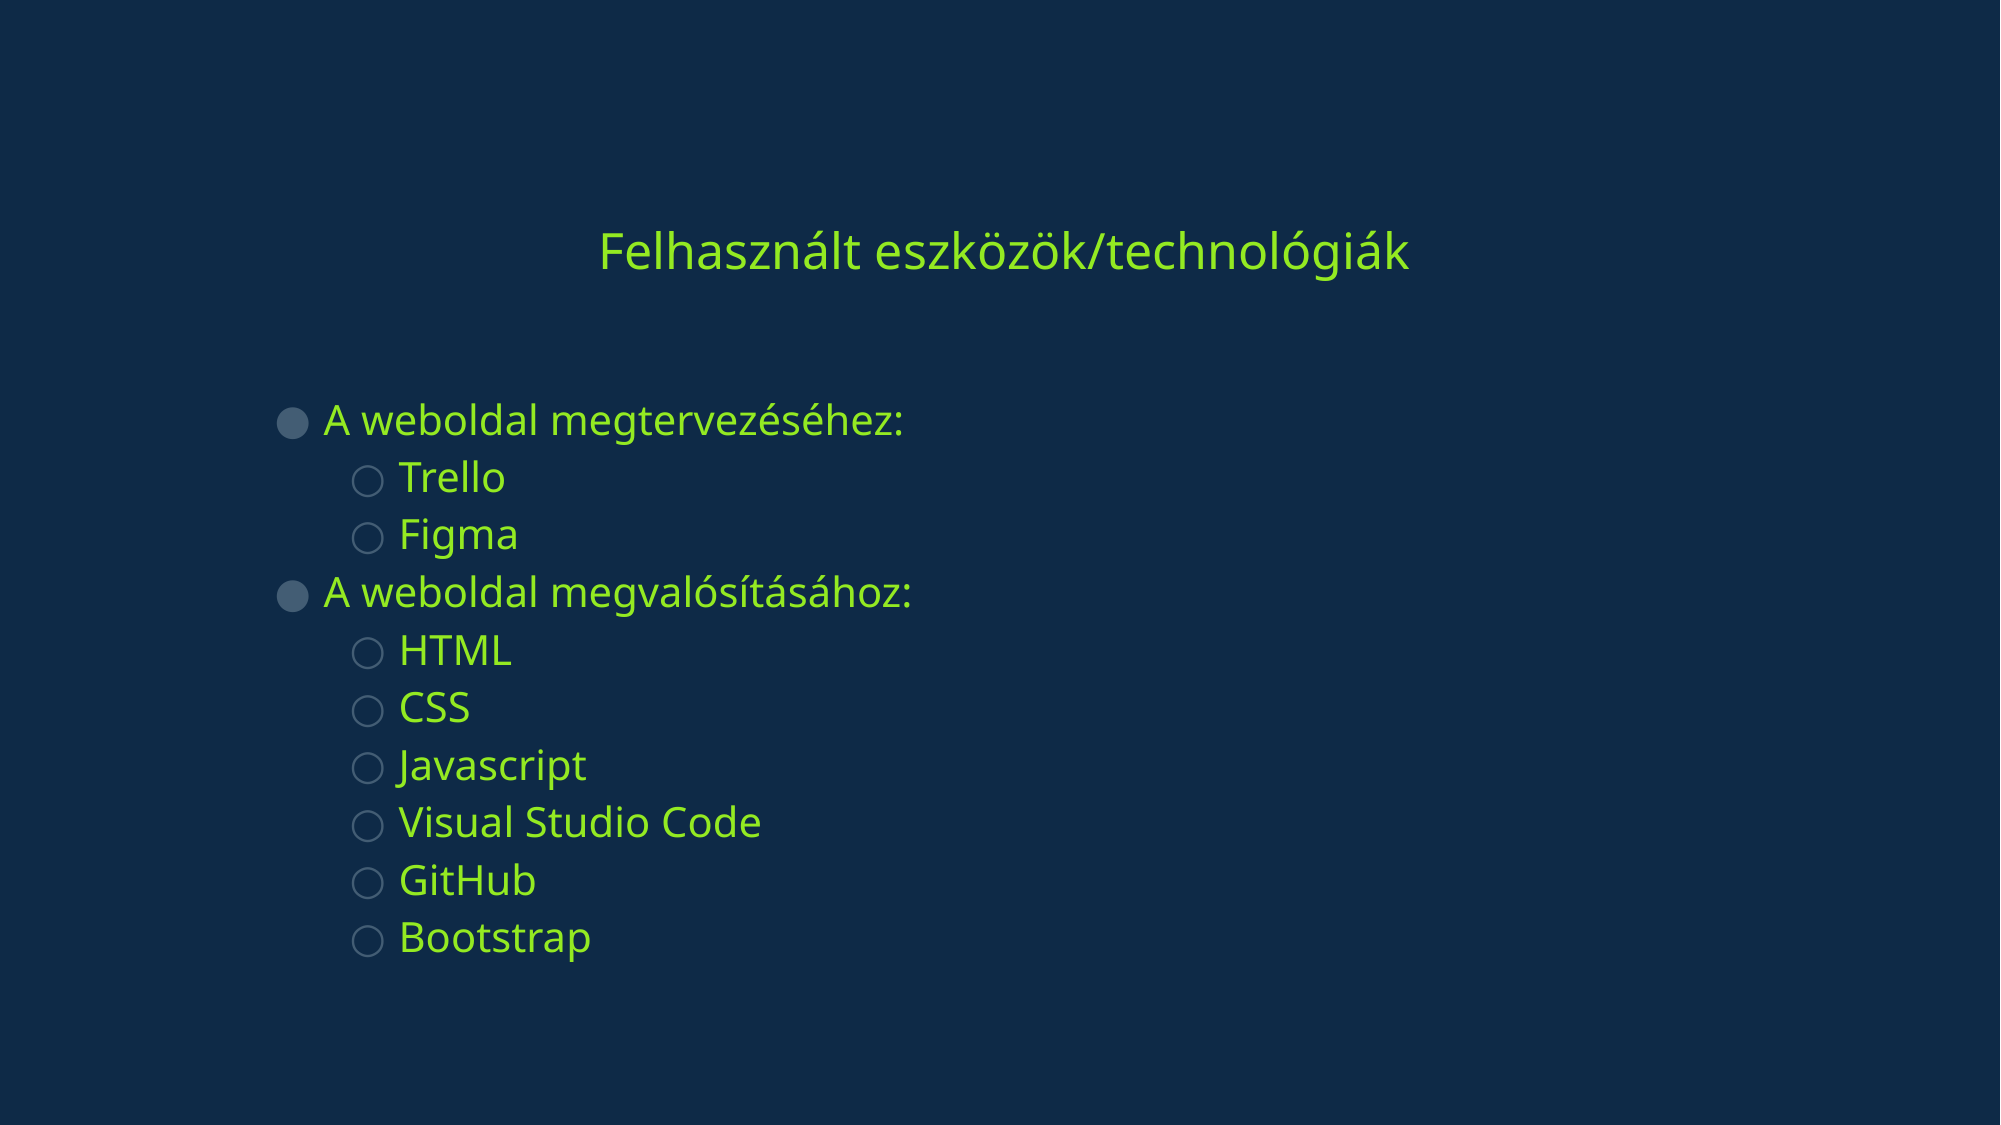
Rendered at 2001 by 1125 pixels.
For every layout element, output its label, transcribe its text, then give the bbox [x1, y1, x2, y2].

list A weboldal megtervezéséhez: Trello Figma A weboldal megvalósításához: HTML CSS Javascript Visual Studio Code GitHub Bootstrap [233, 370, 1775, 998]
title Felhasznált eszközök/technológiák [233, 204, 1775, 310]
